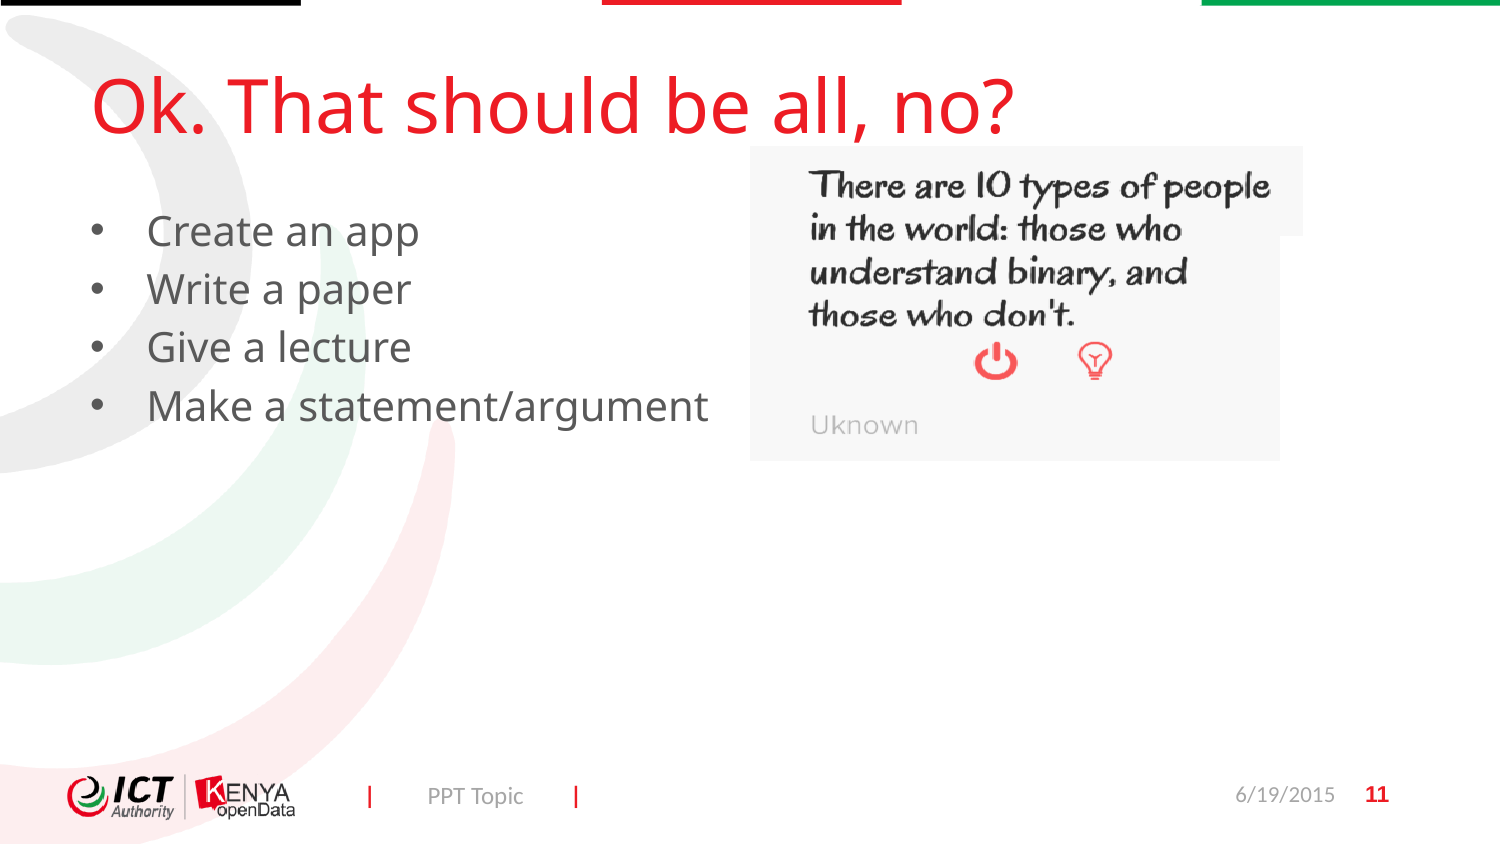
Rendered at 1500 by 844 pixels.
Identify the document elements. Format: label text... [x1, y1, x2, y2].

picture [0, 15, 463, 844]
title Ok. That should be all, no? [75, 33, 1263, 175]
list Create an app Write a paper Give a lecture Make a statement/argument [75, 196, 1425, 754]
picture [749, 146, 1303, 461]
